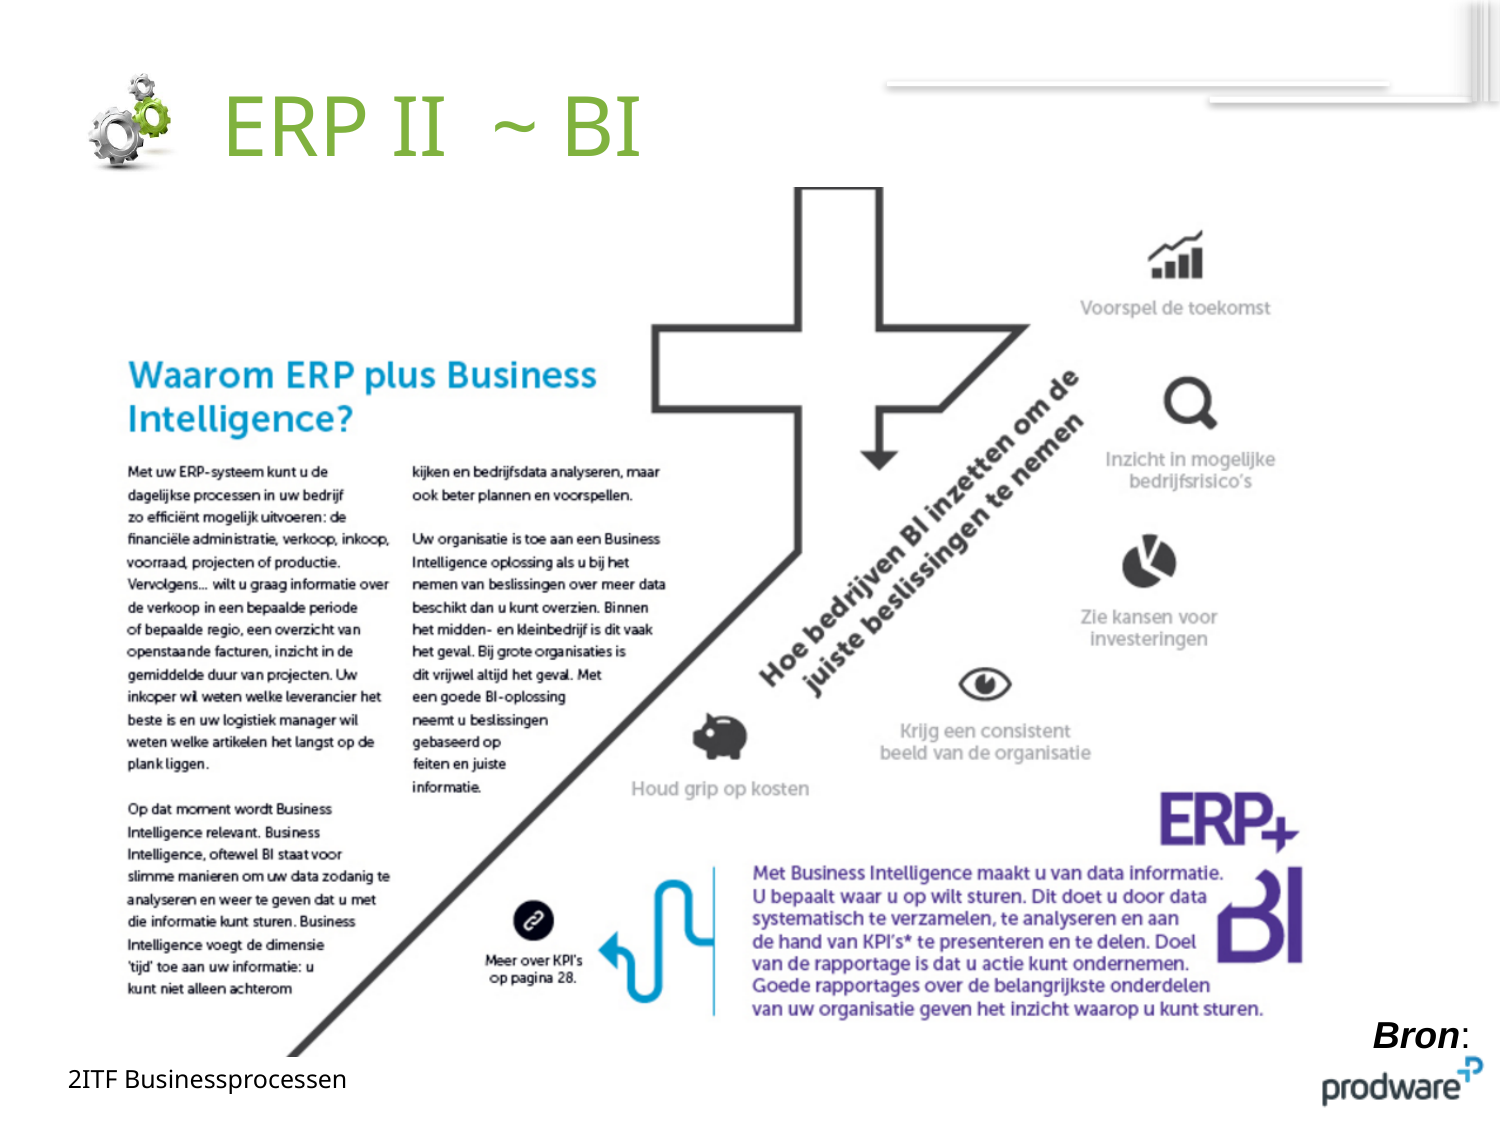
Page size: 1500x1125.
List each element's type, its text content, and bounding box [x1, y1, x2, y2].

title ERP II ~ BI [206, 35, 1418, 211]
picture [1282, 1034, 1500, 1125]
text_box Bron: [1358, 1004, 1486, 1031]
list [103, 187, 1321, 1057]
picture [78, 69, 186, 176]
